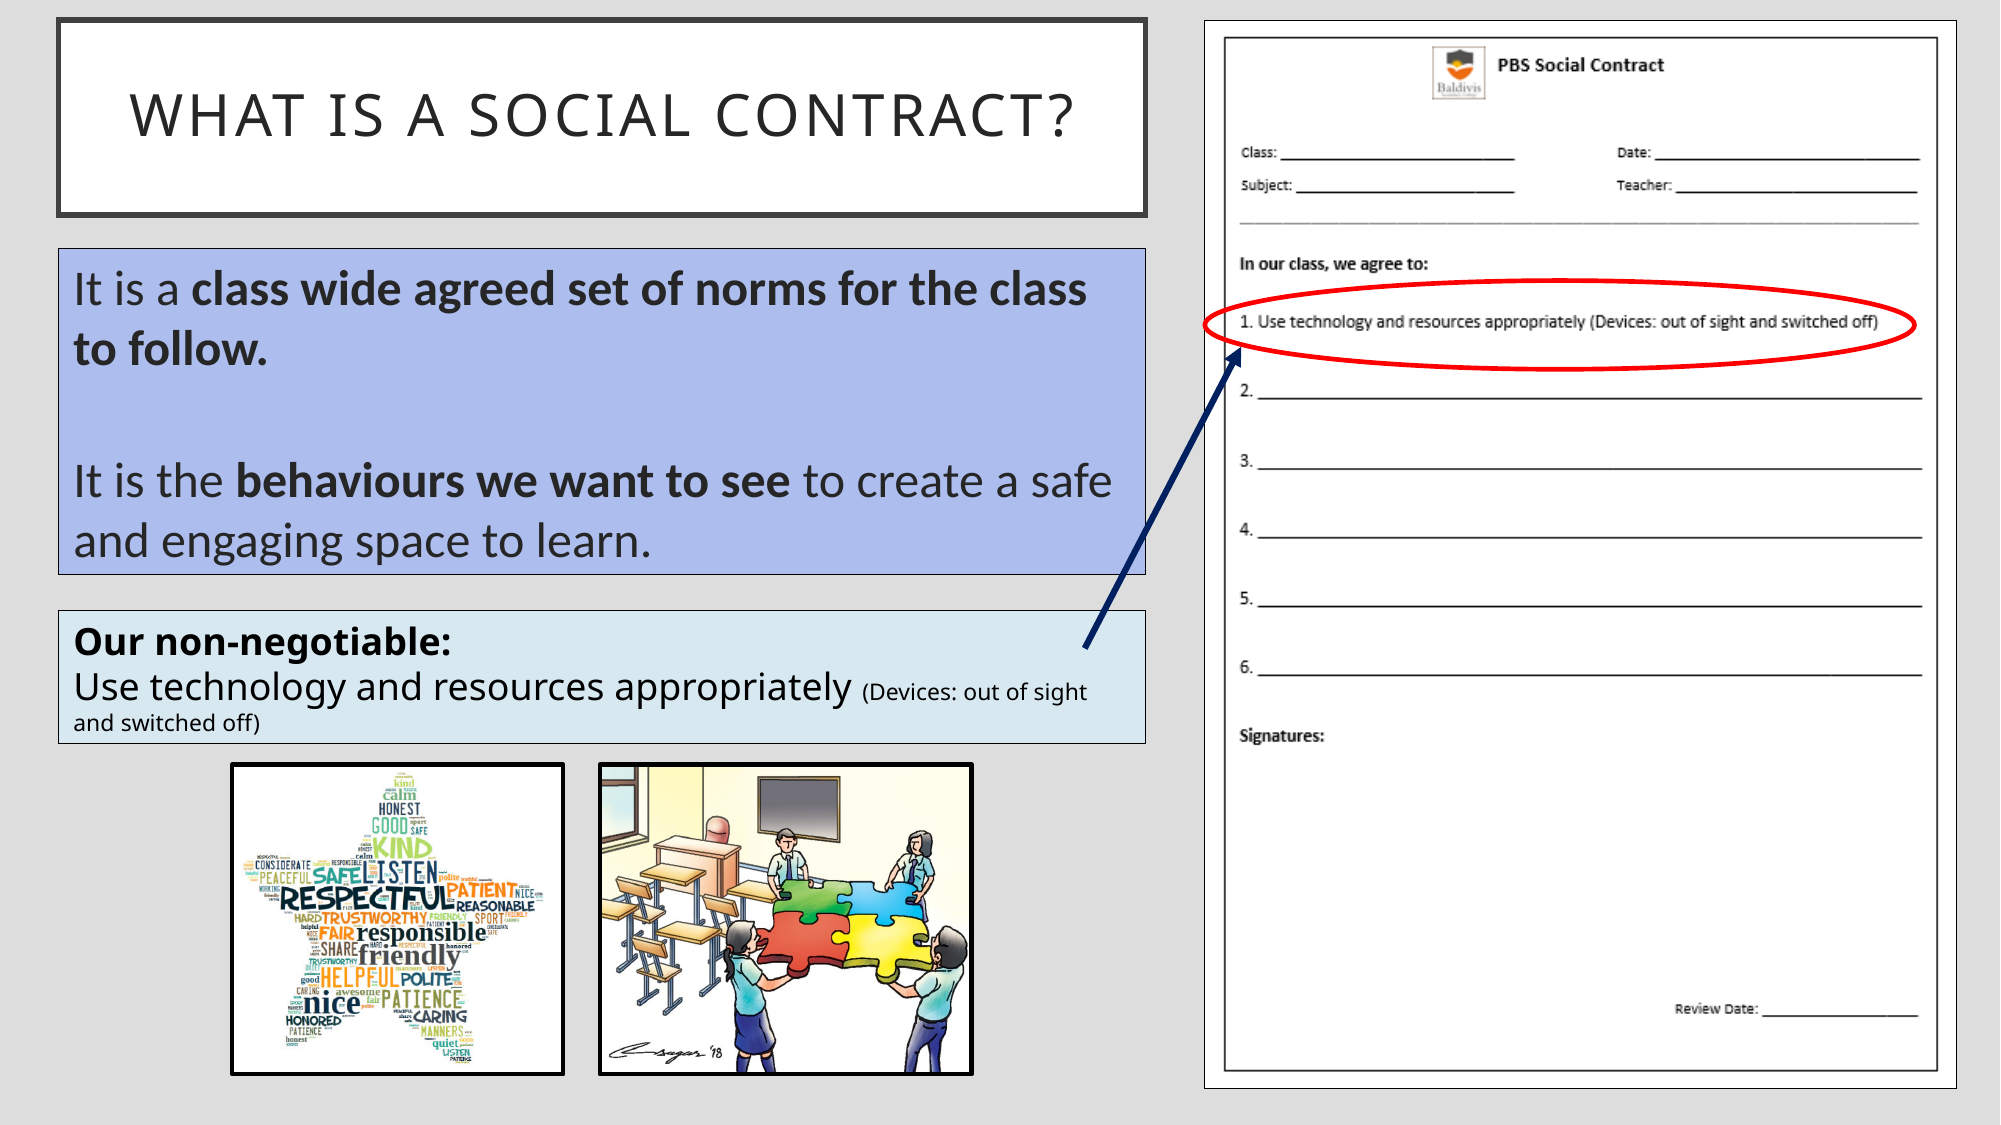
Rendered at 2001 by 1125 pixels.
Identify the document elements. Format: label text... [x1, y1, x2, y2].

picture [1204, 19, 1957, 1089]
text_box It is a class wide agreed set of norms for the class to follow. It is the behaviours we want to see to create a safe and engaging space to learn. [58, 248, 1146, 575]
title What is a social contract? [56, 17, 1148, 218]
text_box Our non-negotiable: Use technology and resources appropriately (Devices: out of sight and switched off) [58, 610, 1146, 744]
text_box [1084, 346, 1242, 649]
picture [602, 767, 970, 1072]
picture [234, 767, 561, 1072]
